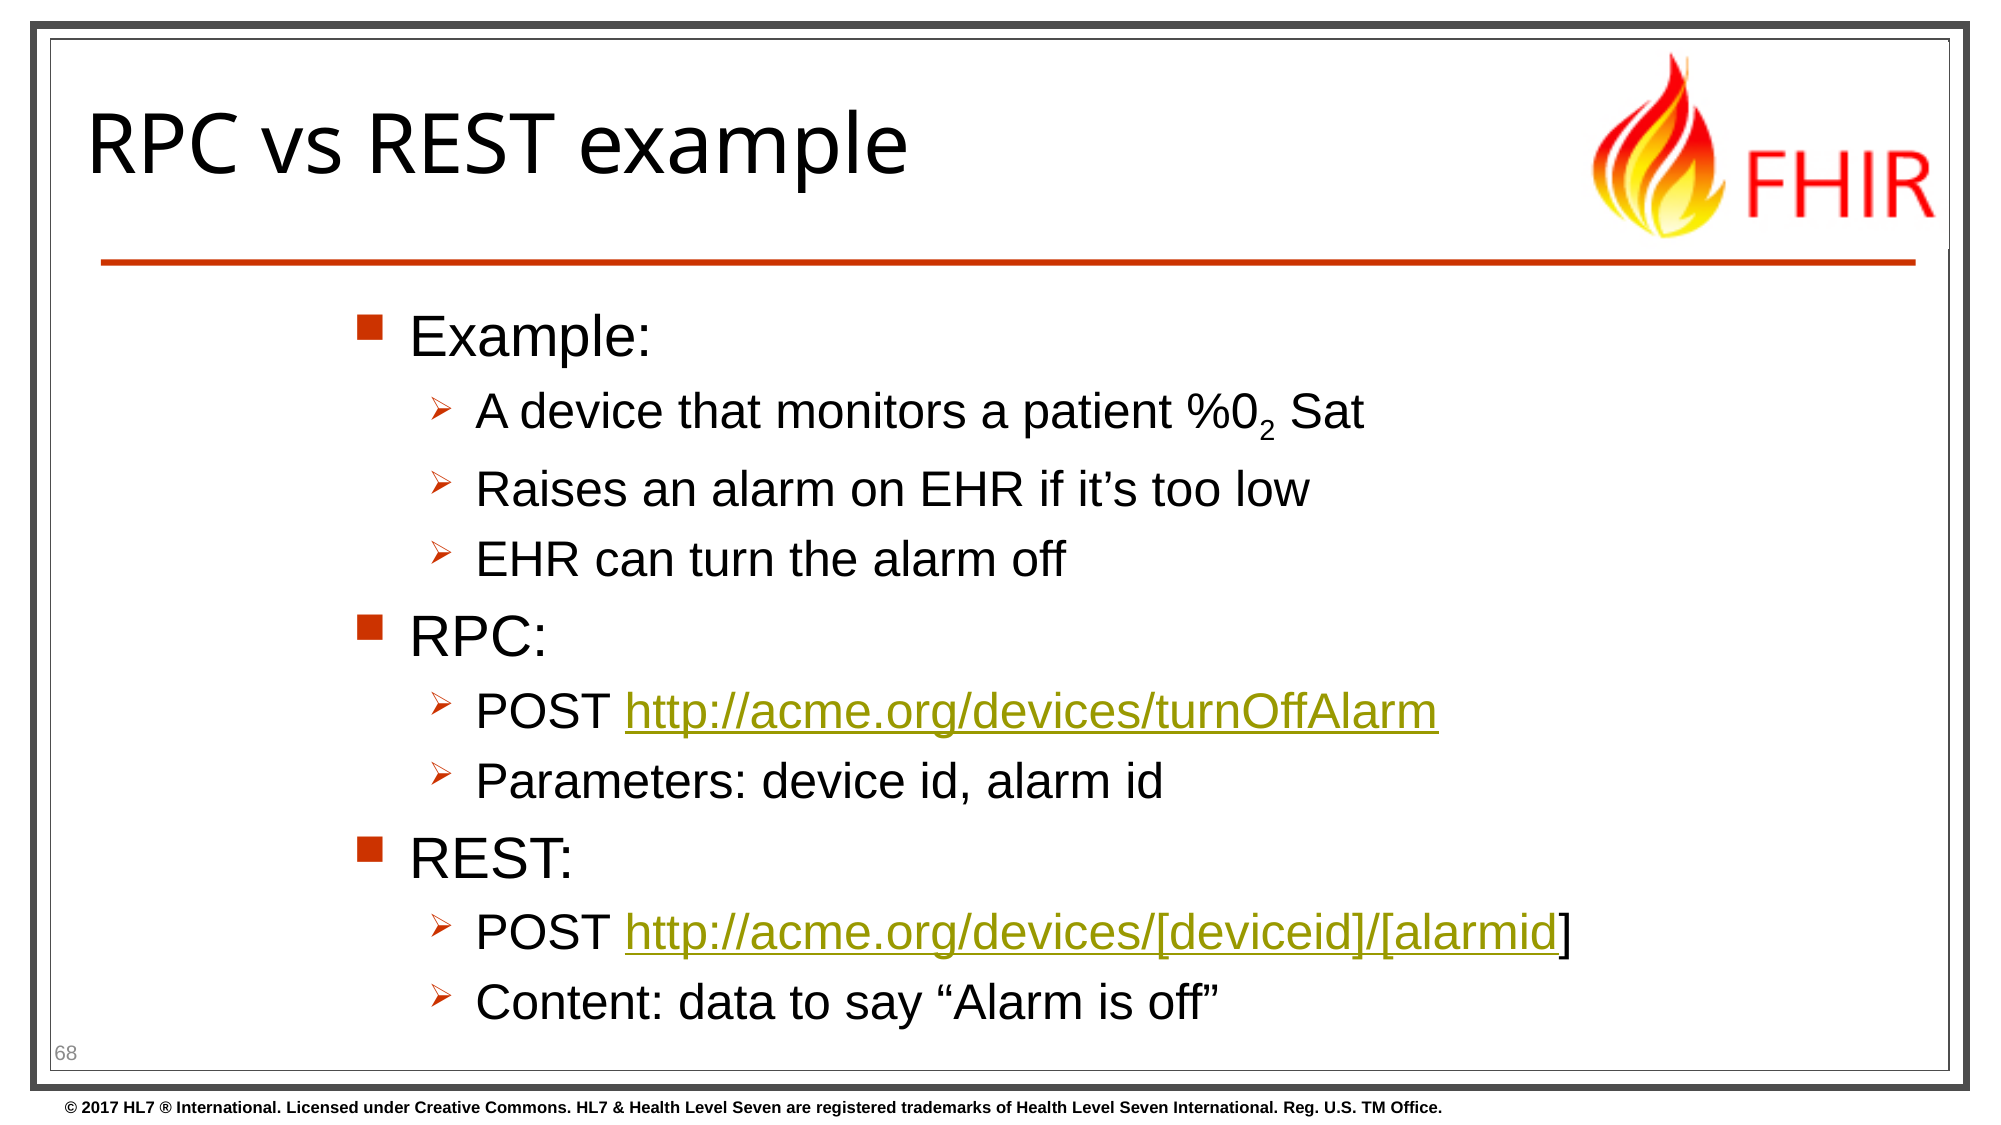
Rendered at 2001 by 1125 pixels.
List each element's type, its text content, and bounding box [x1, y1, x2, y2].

picture [1578, 42, 1949, 249]
list Example: A device that monitors a patient %02 Sat Raises an alarm on EHR if it’s too low EHR can turn the alarm off RPC: POST http://acme.org/devices/turnOffAlarm Parameters: device id, alarm id REST: POST http://acme.org/devices/[deviceid]/[alarmid] Content: data to say “Alarm is off” [338, 290, 1616, 1032]
slide_number 68 [39, 1034, 197, 1071]
title RPC vs REST example [70, 54, 1504, 244]
